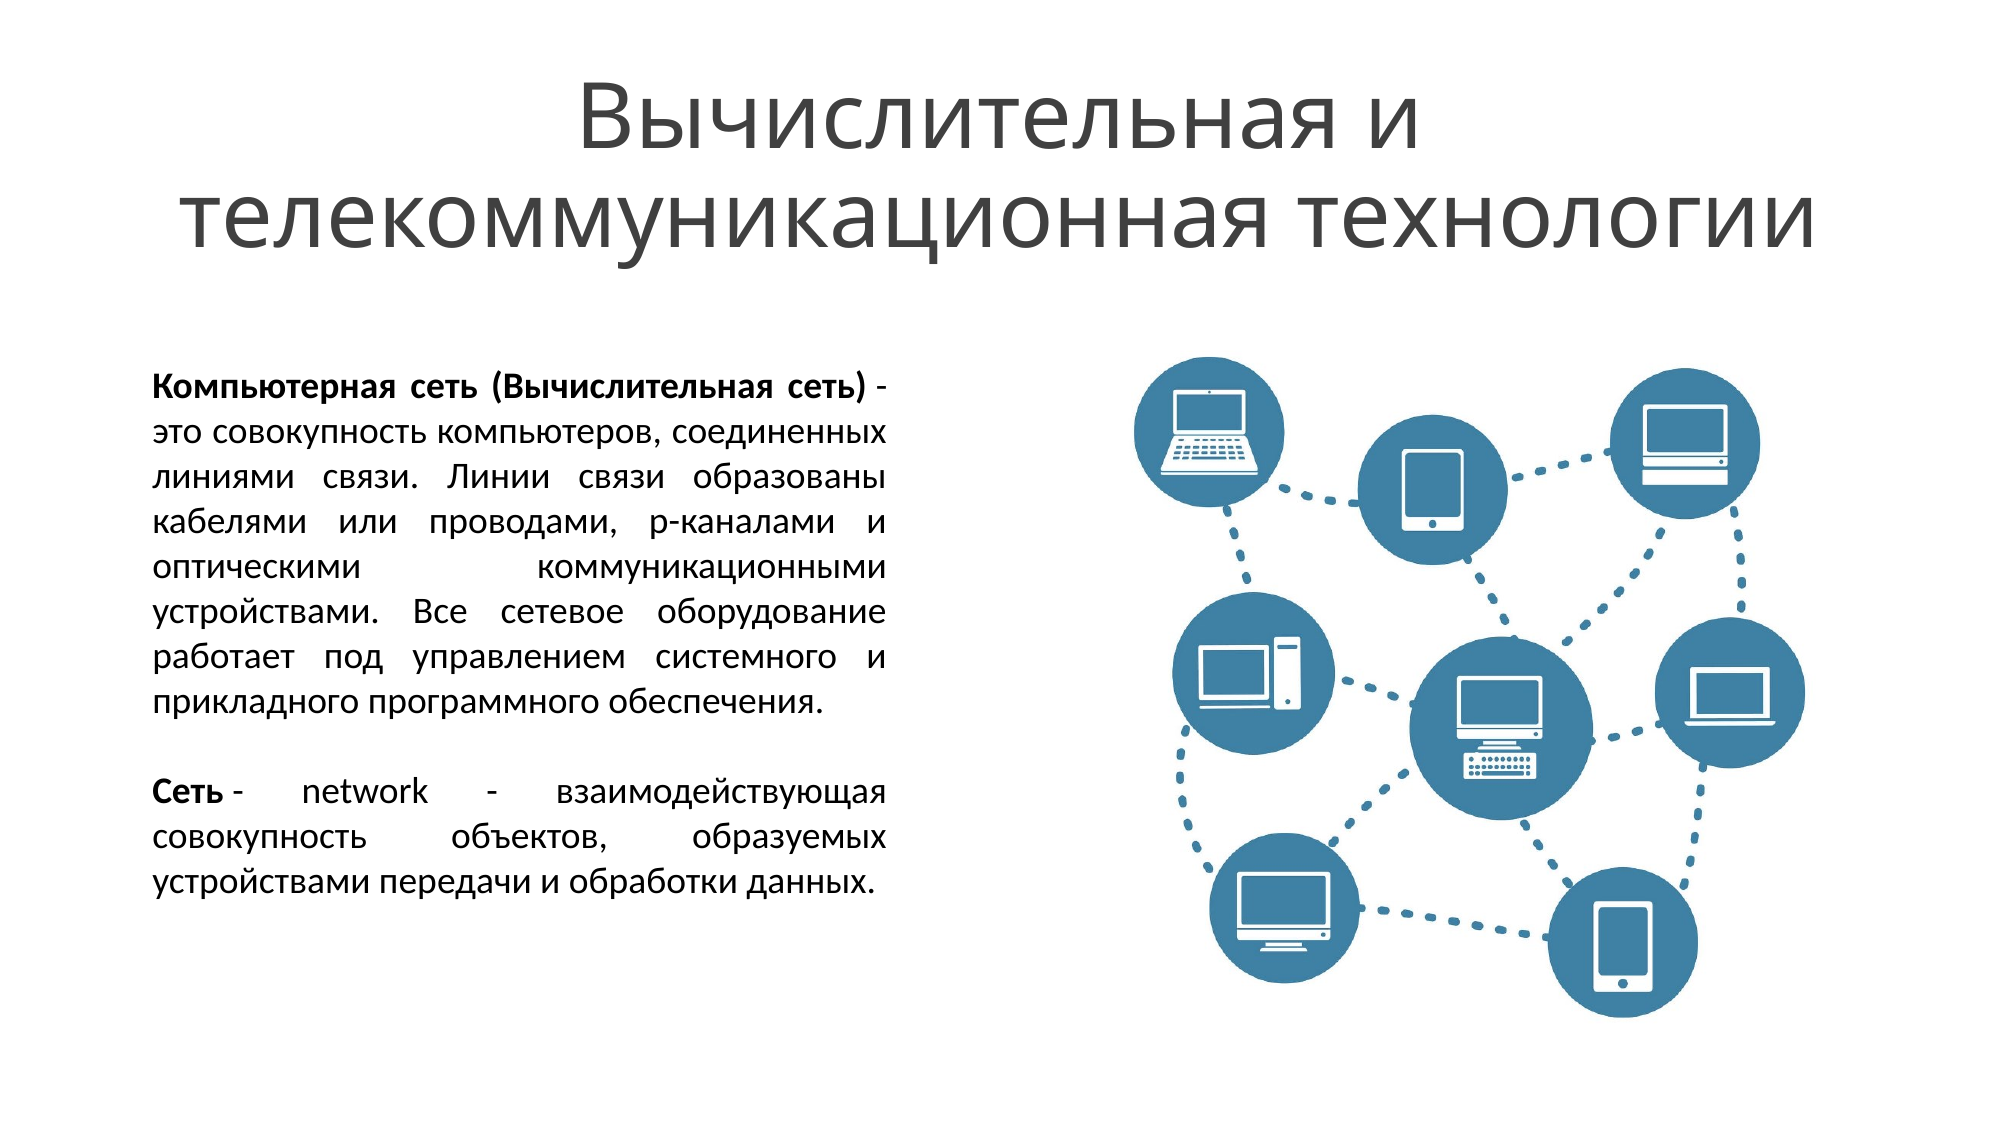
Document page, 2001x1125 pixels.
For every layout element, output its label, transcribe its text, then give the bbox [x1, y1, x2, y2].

text_box Компьютерная сеть (Вычислительная сеть) - это совокупность компьютеров, соединенных линиями связи. Линии связи образованы кабелями или проводами, p-каналами и оптическими коммуникационными устройствами. Все сетевое оборудование работает под управлением системного и прикладного программного обеспечения. Сеть - network - взаимодействующая совокупность объектов, образуемых устройствами передачи и обработки данных. [137, 353, 903, 954]
title Вычислительная и телекоммуникационная технологии [137, 59, 1863, 278]
picture [1070, 277, 1863, 1102]
